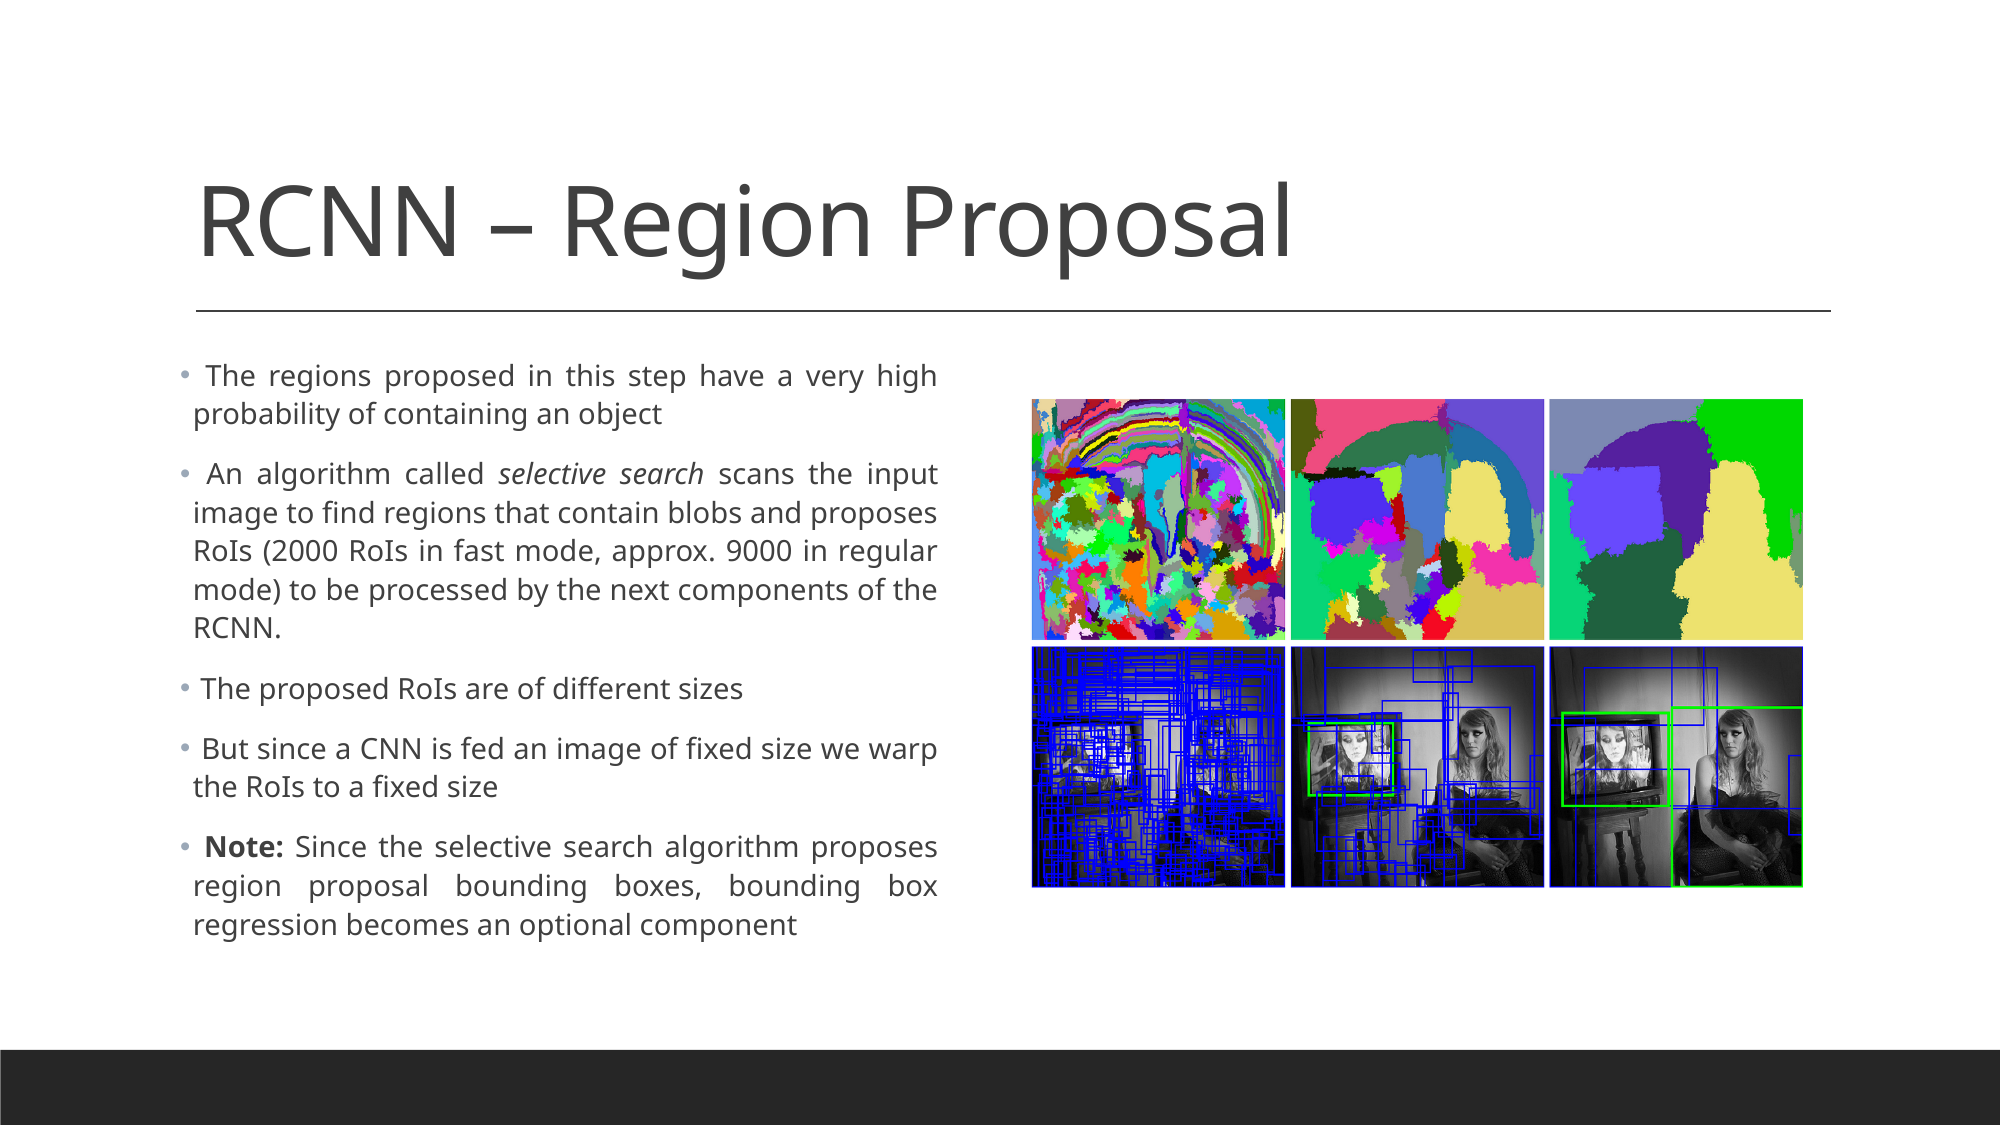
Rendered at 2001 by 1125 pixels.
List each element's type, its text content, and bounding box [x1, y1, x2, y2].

list The regions proposed in this step have a very high probability of containing an object An algorithm called selective search scans the input image to find regions that contain blobs and proposes RoIs (2000 RoIs in fast mode, approx. 9000 in regular mode) to be processed by the next components of the RCNN. The proposed RoIs are of different sizes But since a CNN is fed an image of fixed size we warp the RoIs to a fixed size Note: Since the selective search algorithm proposes region proposal bounding boxes, bounding box regression becomes an optional component [180, 345, 939, 963]
title RCNN – Region Proposal [180, 47, 1830, 285]
picture [1018, 377, 1821, 903]
